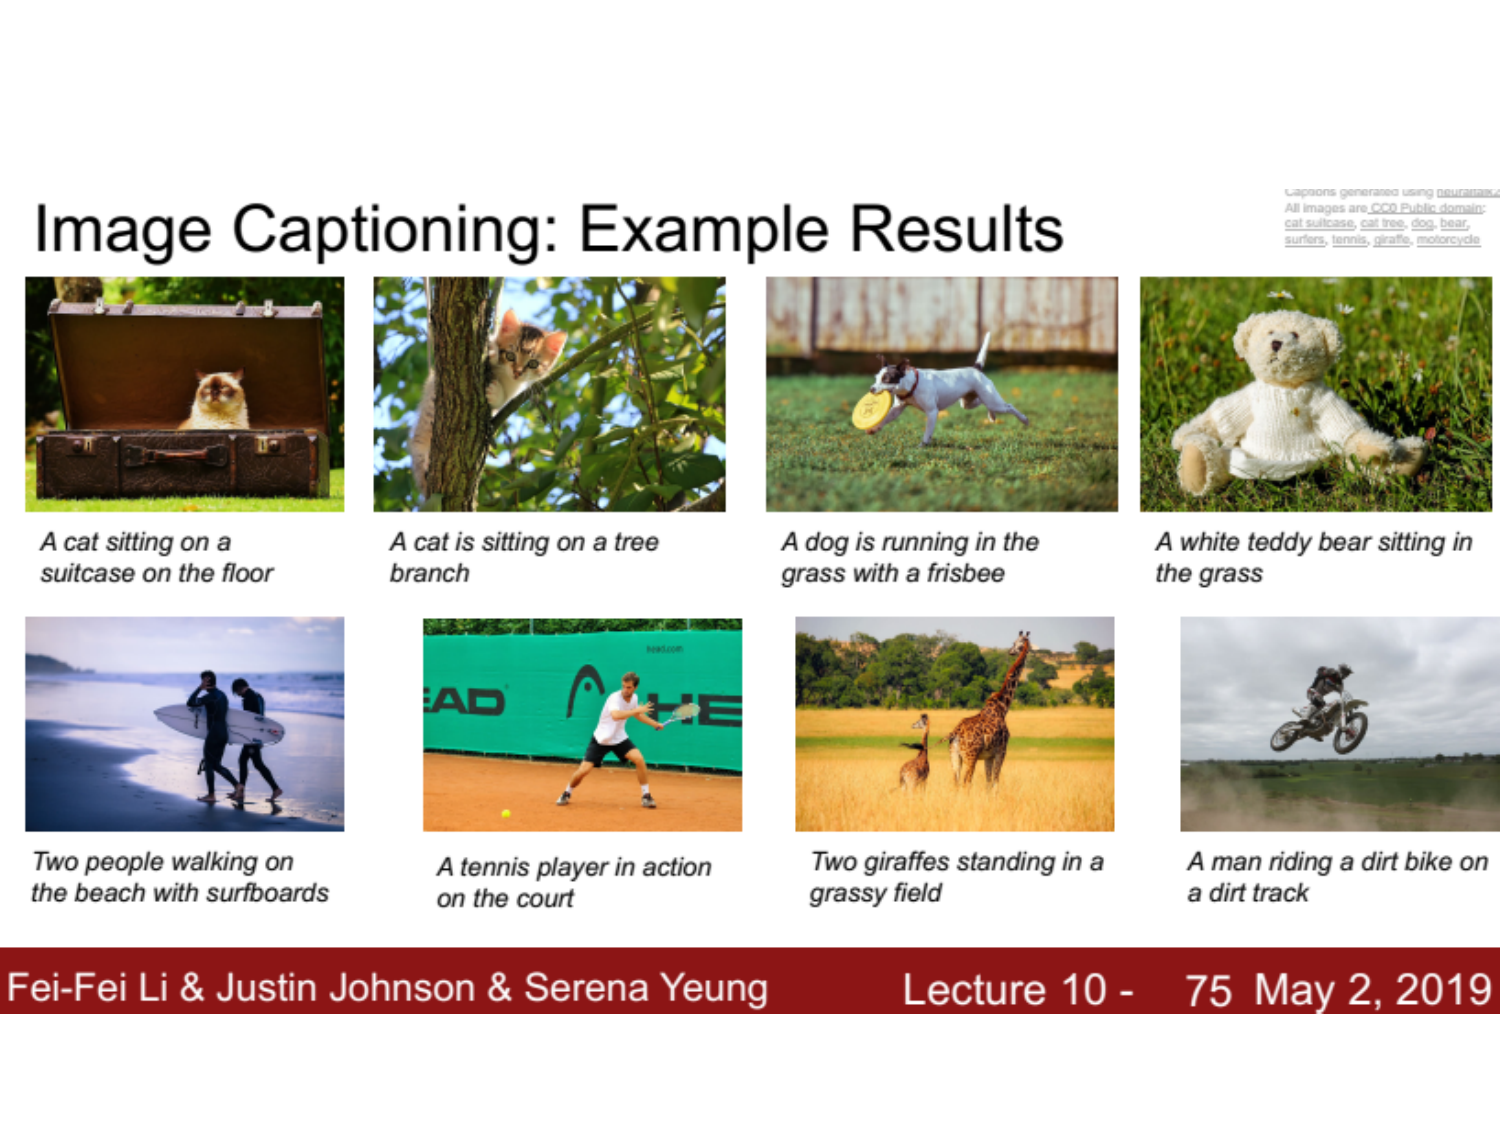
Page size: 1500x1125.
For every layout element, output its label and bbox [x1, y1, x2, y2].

picture [0, 189, 1500, 1014]
